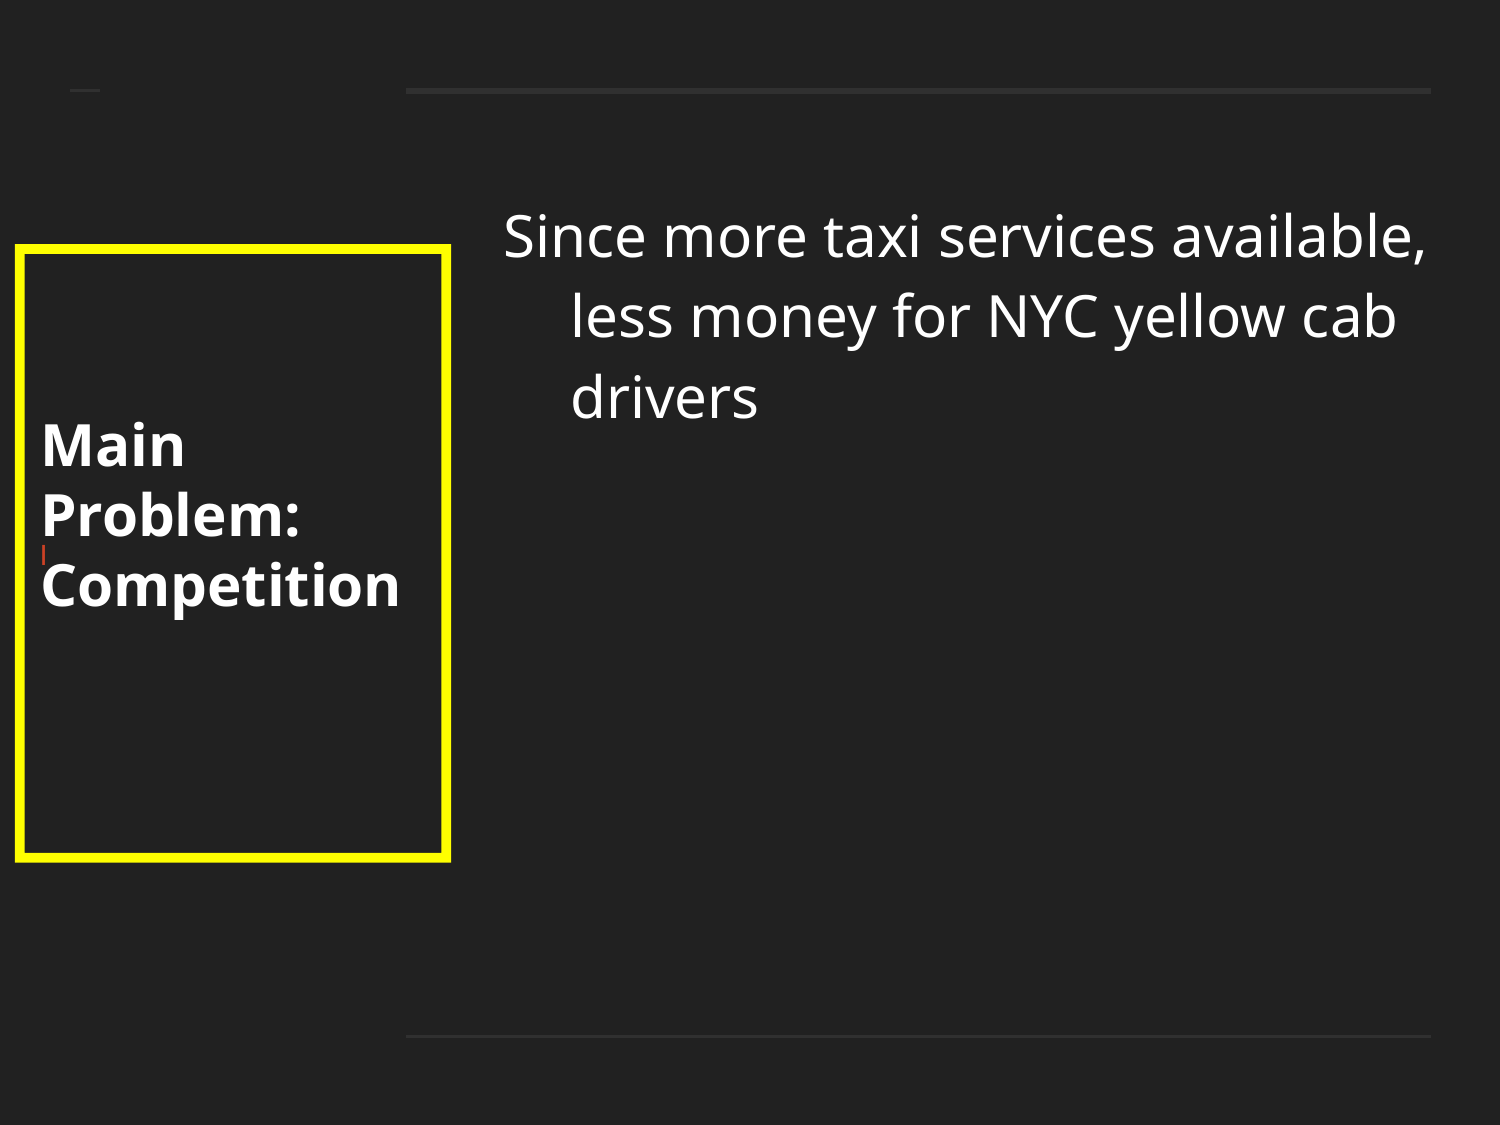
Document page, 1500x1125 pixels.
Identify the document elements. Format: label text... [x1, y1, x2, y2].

title Main Problem: Competition [25, 393, 441, 533]
list Since more taxi services available, less money for NYC yellow cab drivers [480, 173, 1500, 831]
text_box I [14, 244, 452, 863]
